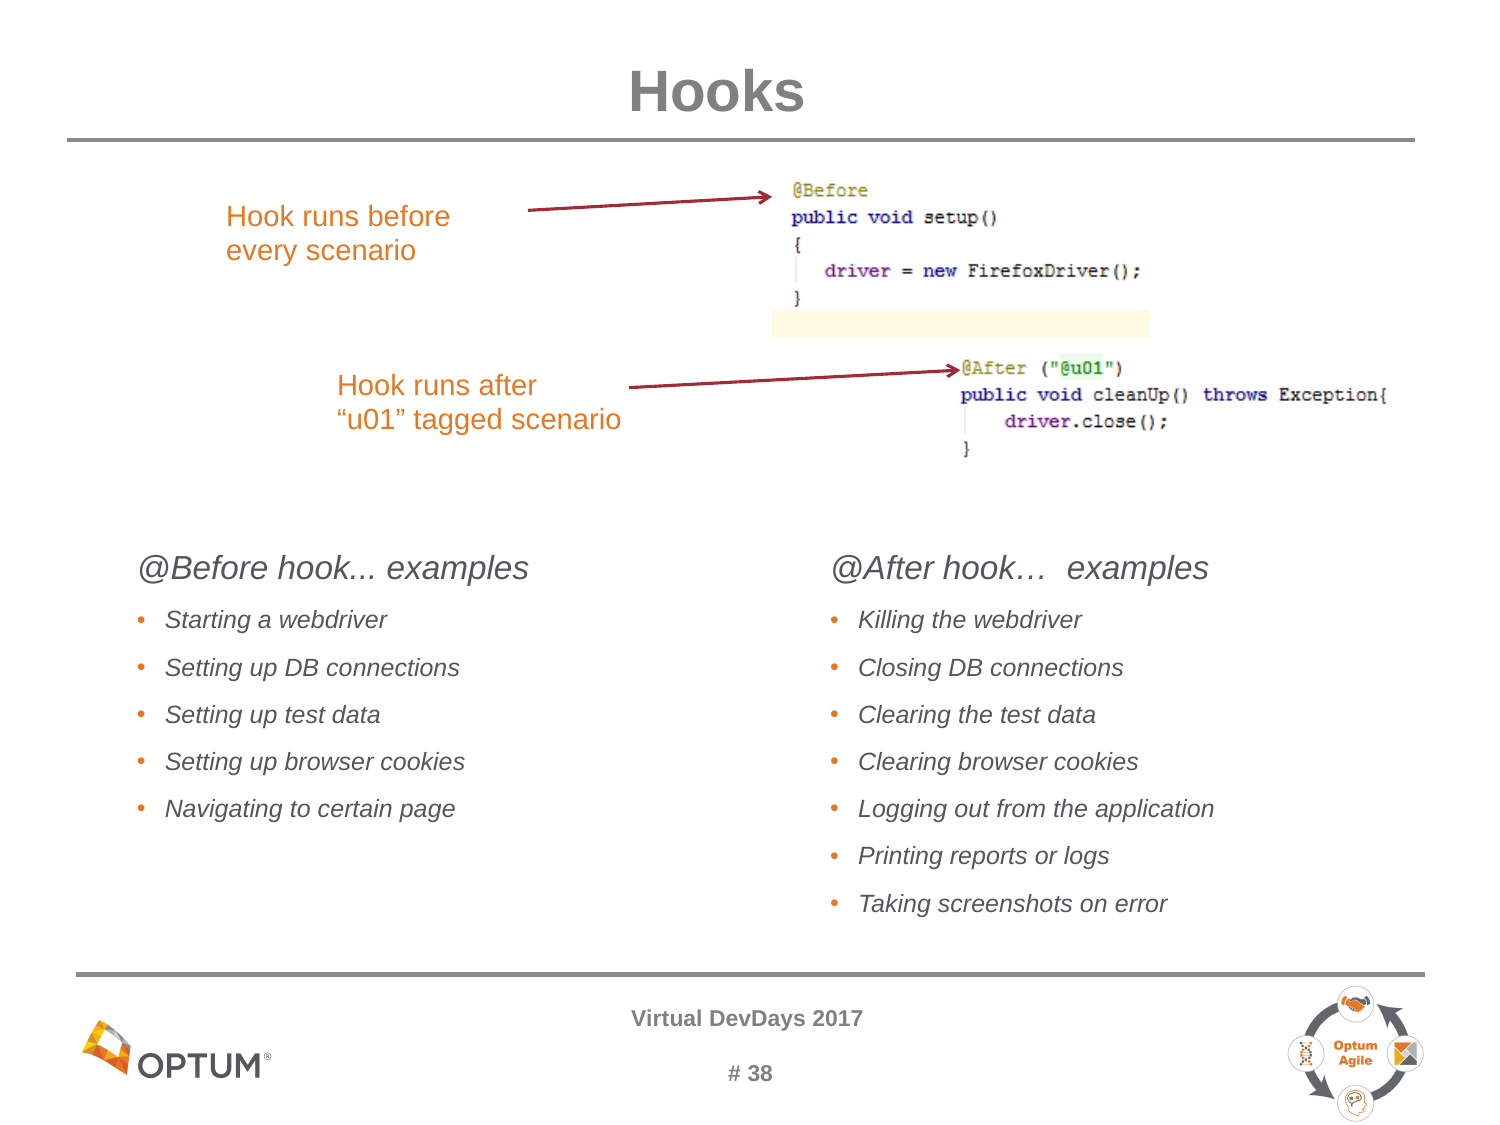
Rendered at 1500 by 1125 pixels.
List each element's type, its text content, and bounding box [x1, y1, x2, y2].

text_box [628, 369, 961, 389]
picture [1284, 982, 1425, 1125]
picture [926, 345, 1425, 507]
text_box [527, 196, 773, 211]
title Hooks [79, 53, 1355, 112]
picture [76, 1017, 277, 1081]
text_box @After hook… examples Killing the webdriver Closing DB connections Clearing the test data Clearing browser cookies Logging out from the application Printing reports or logs Taking screenshots on error [815, 542, 1323, 960]
picture [771, 173, 1150, 337]
text_box Hook runs after “u01” tagged scenario [337, 365, 719, 479]
text_box @Before hook... examples Starting a webdriver Setting up DB connections Setting up test data Setting up browser cookies Navigating to certain page [122, 542, 630, 960]
text_box Hook runs before every scenario [225, 196, 528, 310]
